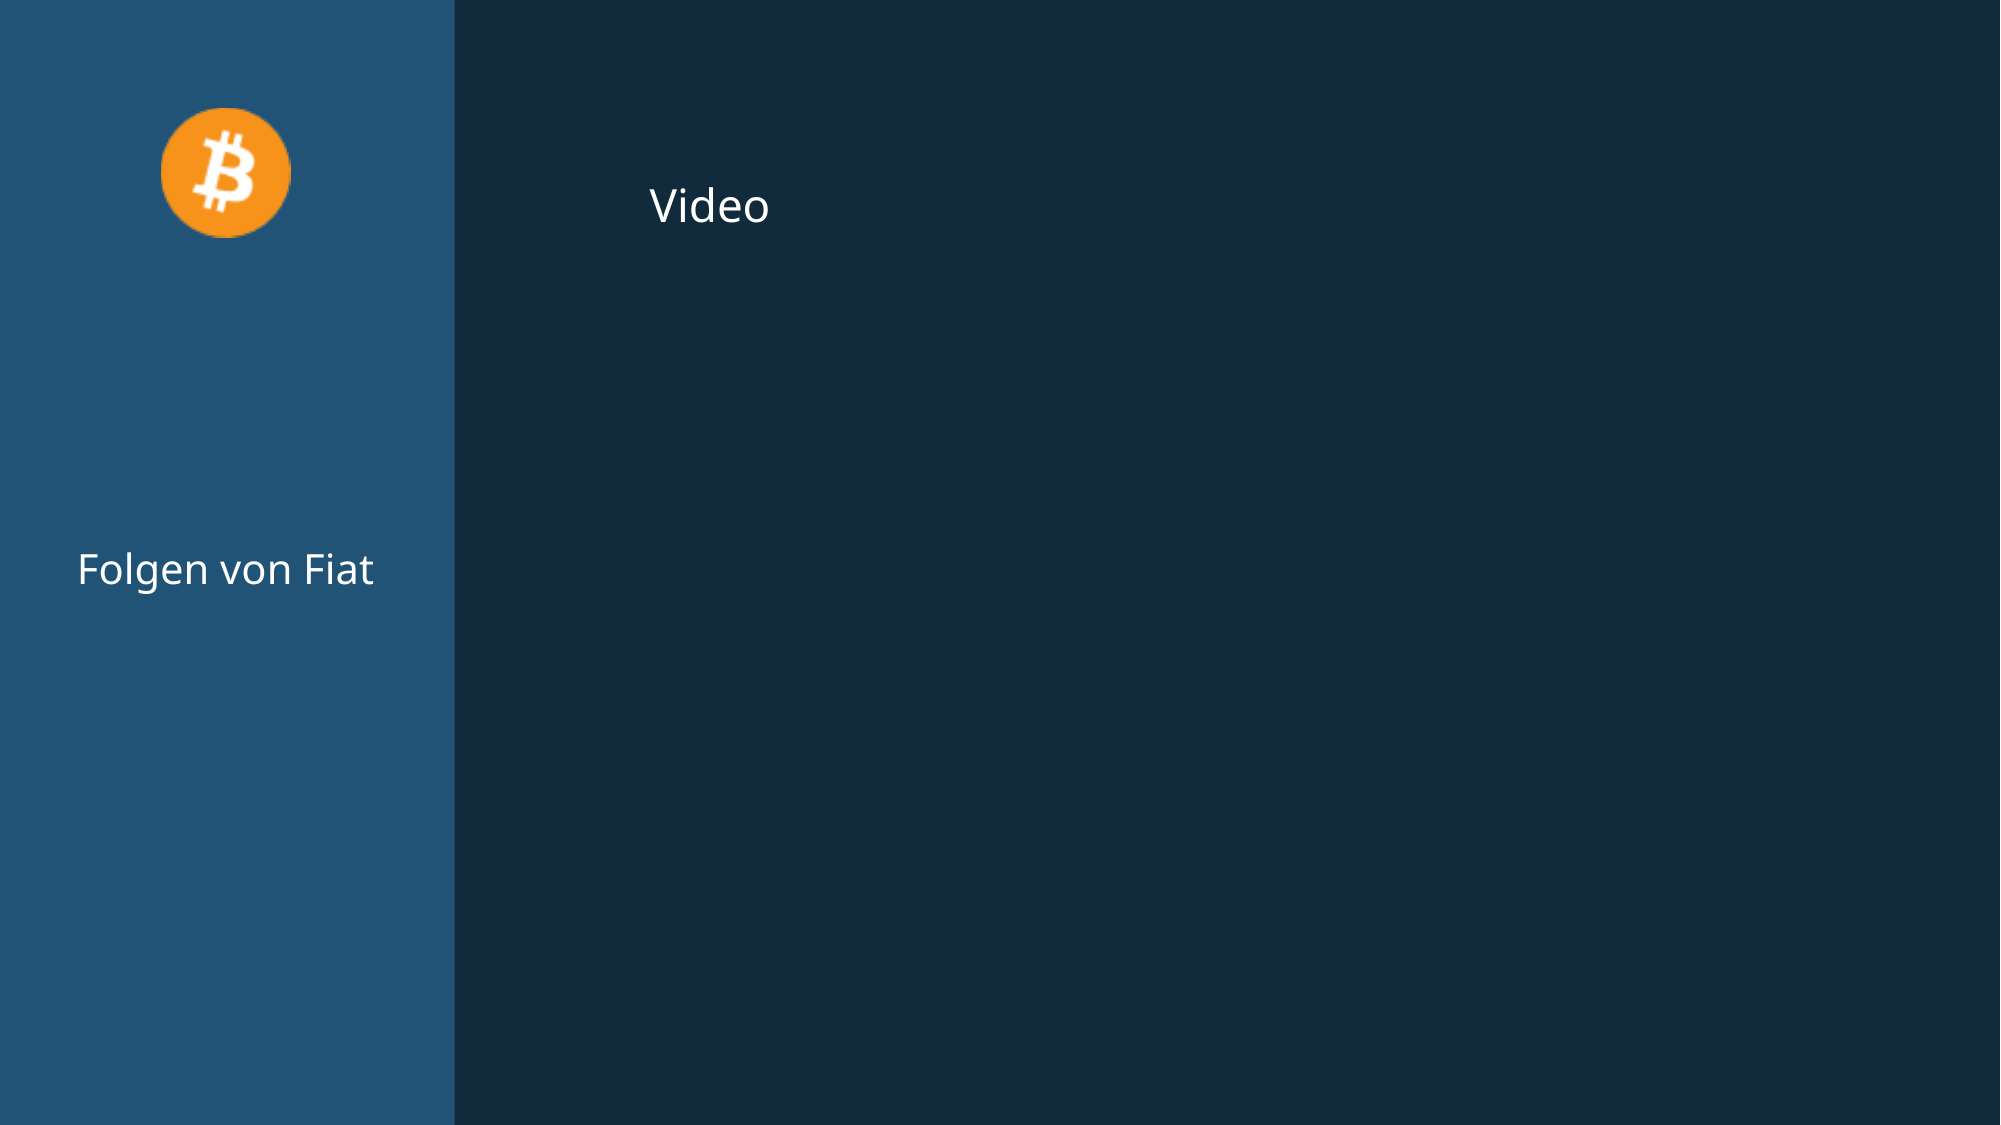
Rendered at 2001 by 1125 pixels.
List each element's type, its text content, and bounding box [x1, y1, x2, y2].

title Folgen von Fiat [24, 365, 428, 760]
list Video [634, 169, 1817, 956]
picture [161, 108, 291, 238]
